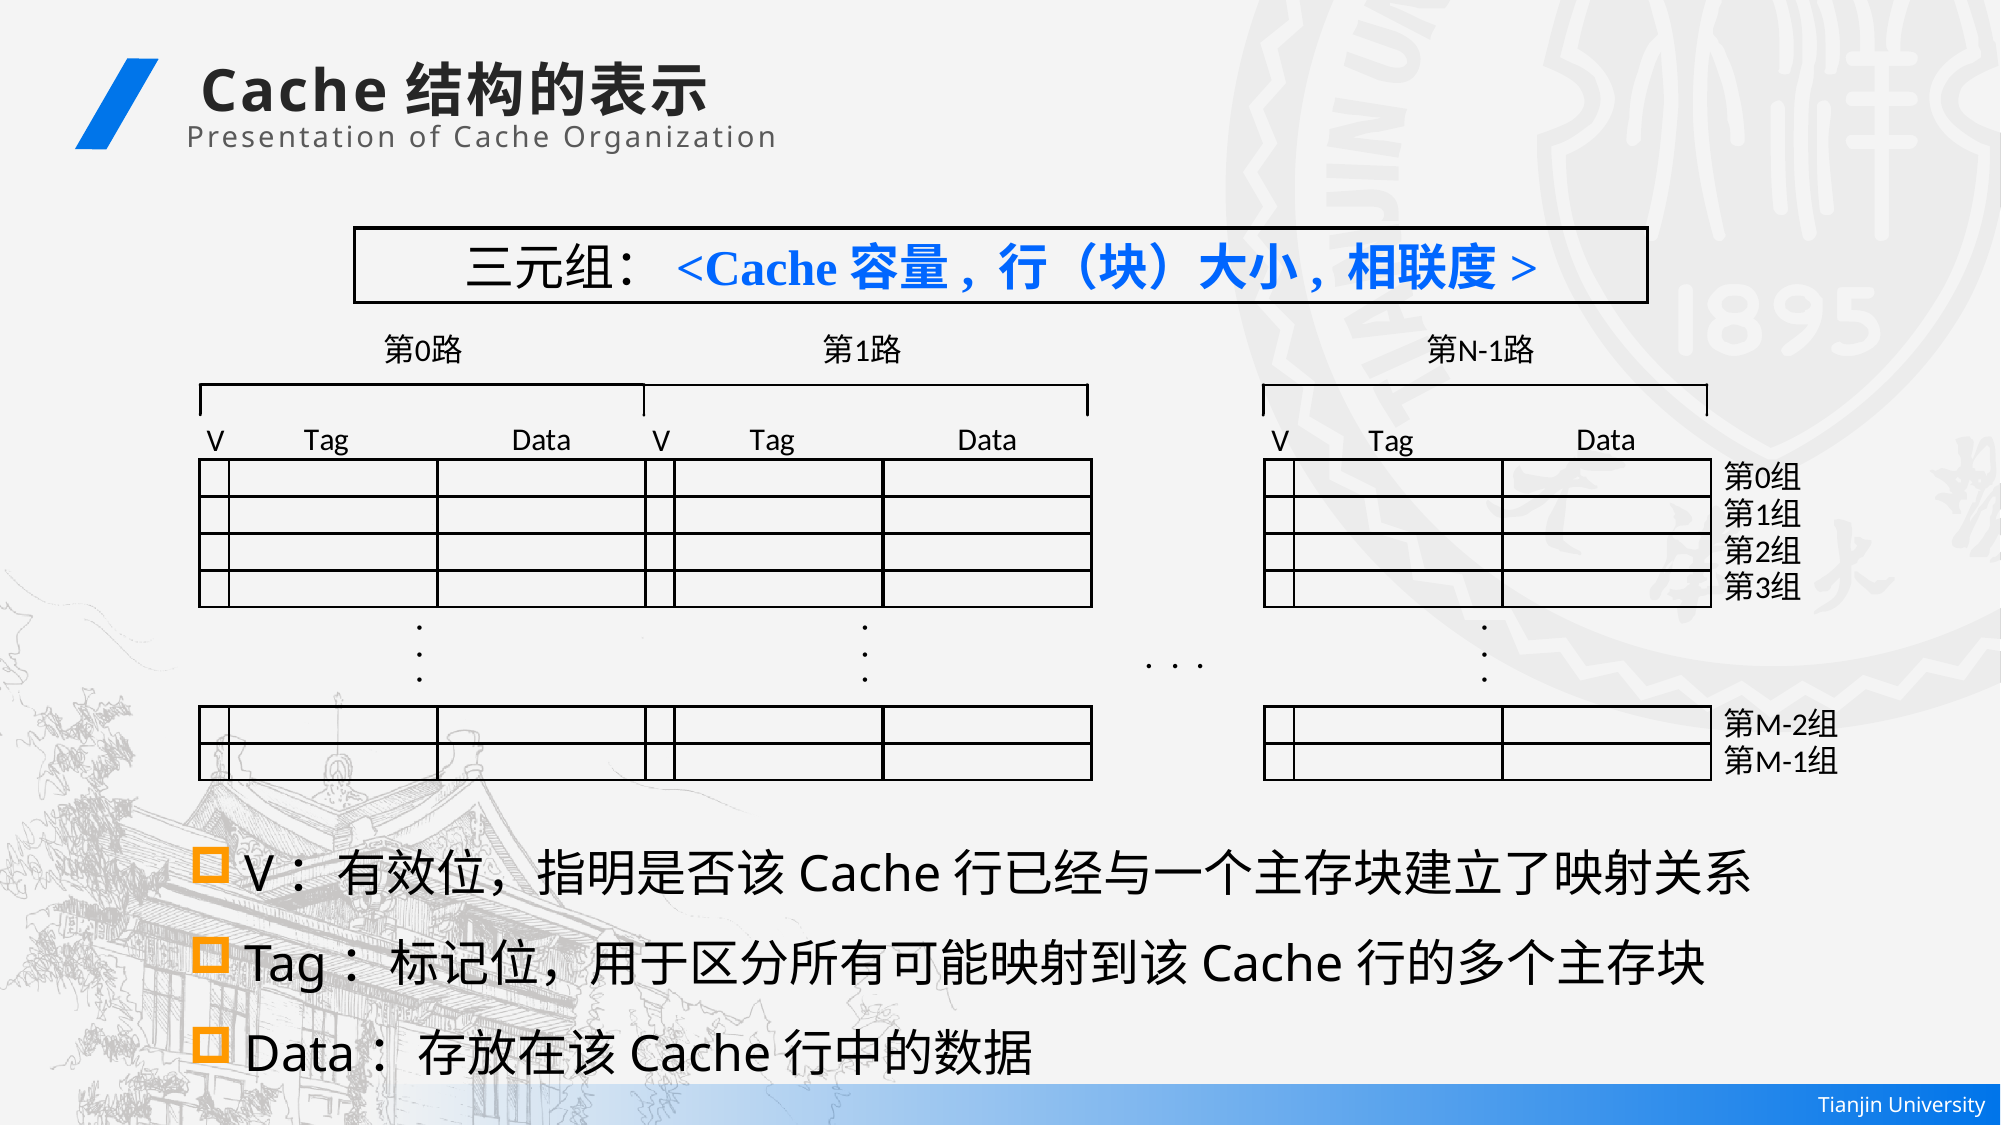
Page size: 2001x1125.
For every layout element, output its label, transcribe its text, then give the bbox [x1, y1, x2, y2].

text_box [104, 45, 838, 163]
text_box V：有效位，指明是否该Cache行已经与一个主存块建立了映射关系 Tag：标记位，用于区分所有可能映射到该Cache行的多个主存块 Data：存放在该Cache行中的数据 [173, 804, 1829, 1090]
text_box [74, 98, 104, 150]
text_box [144, 327, 1856, 785]
text_box 三元组：<Cache容量, 行（块）大小, 相联度> [354, 228, 1648, 303]
